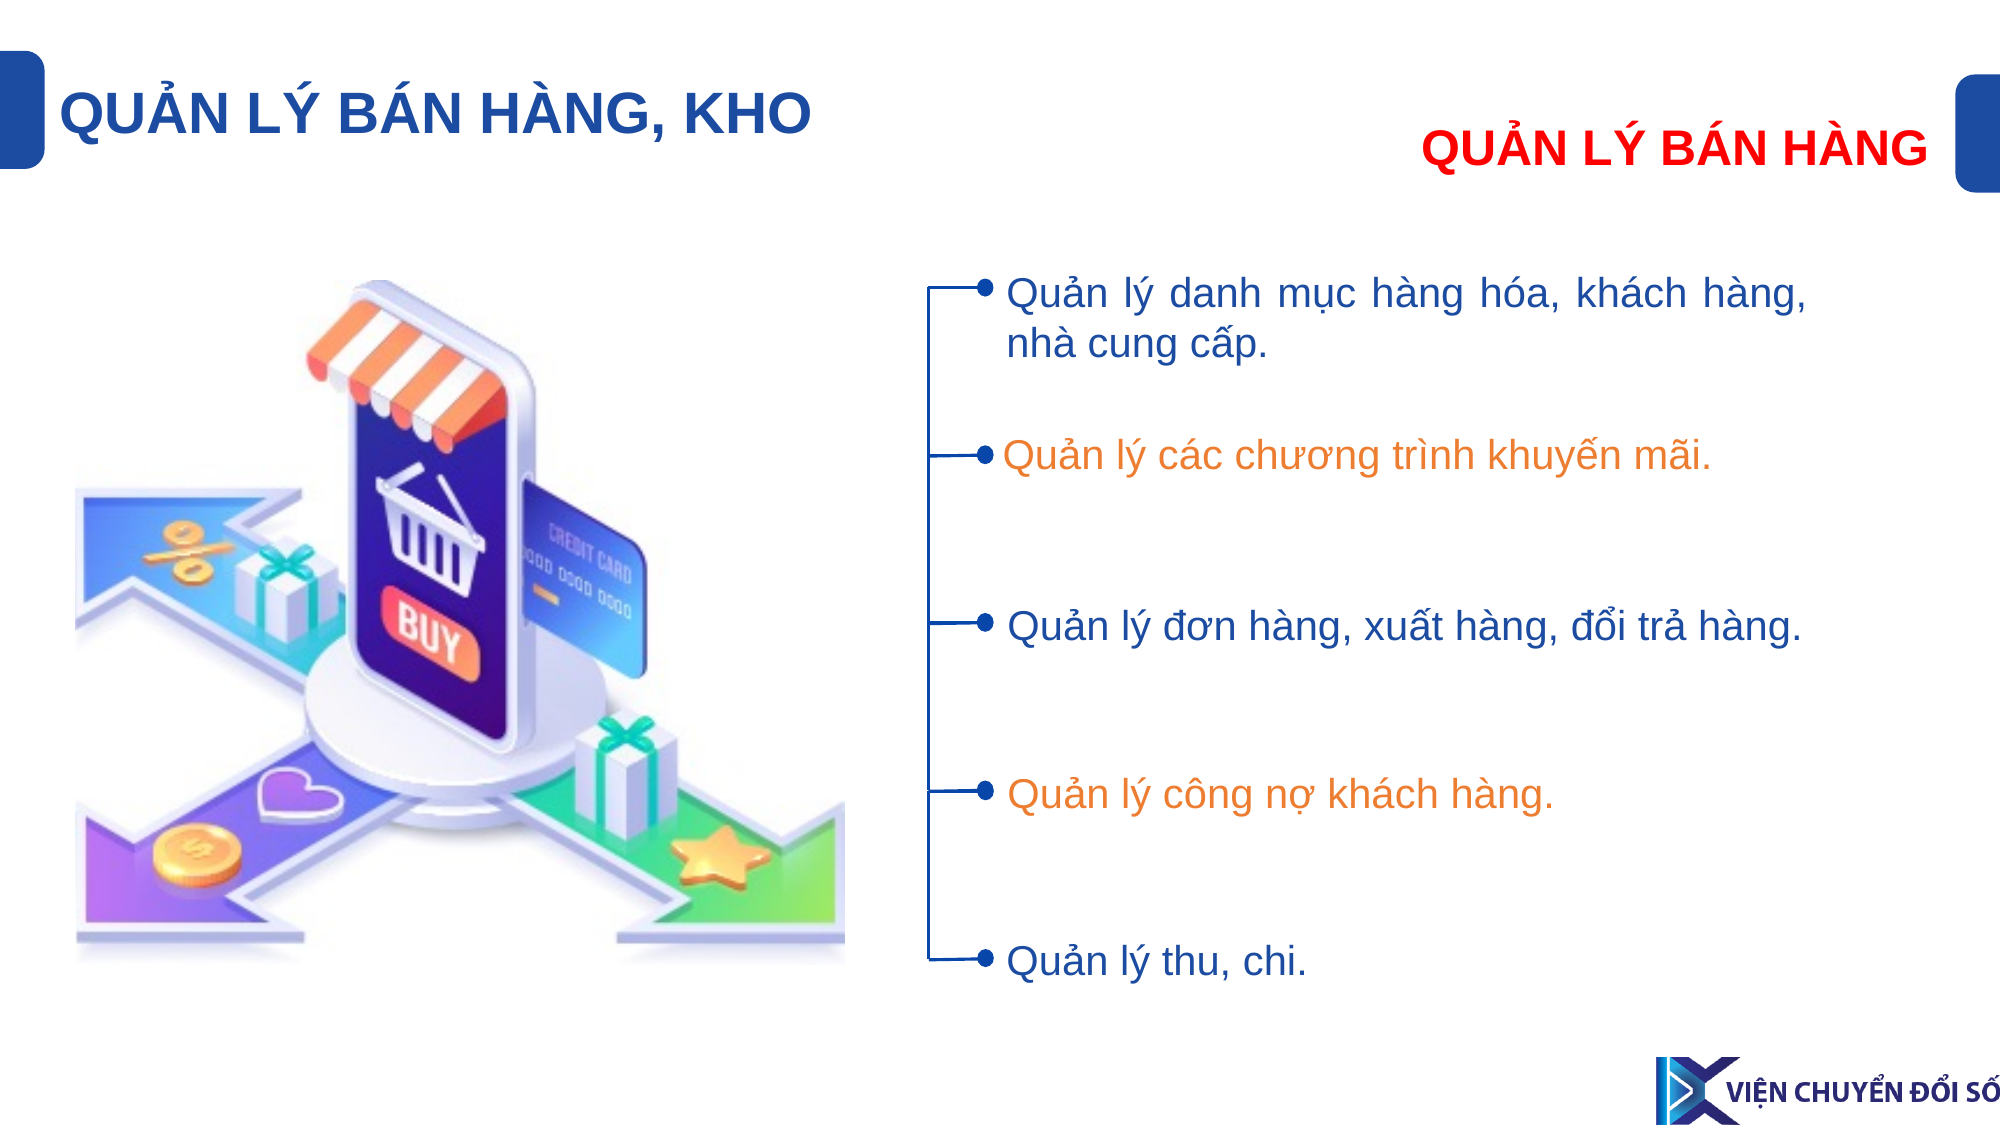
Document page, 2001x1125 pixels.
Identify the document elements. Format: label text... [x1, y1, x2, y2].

text_box [0, 49, 46, 170]
picture [1667, 1057, 2000, 1125]
text_box [1957, 184, 2000, 194]
text_box Quản lý danh mục hàng hóa, khách hàng, nhà cung cấp. [991, 258, 1823, 374]
text_box Quản lý các chương trình khuyến mãi. [993, 420, 1893, 485]
picture [1656, 1057, 1663, 1125]
text_box Quản lý thu, chi. [991, 925, 1970, 991]
text_box [1954, 73, 2000, 108]
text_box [928, 279, 993, 966]
text_box QUẢN LÝ BÁN HÀNG [1407, 108, 2000, 184]
text_box QUẢN LÝ BÁN HÀNG, KHO [44, 67, 961, 153]
text_box Quản lý công nợ khách hàng. [993, 759, 1866, 825]
picture [75, 280, 845, 965]
text_box Quản lý đơn hàng, xuất hàng, đổi trả hàng. [993, 591, 1898, 657]
